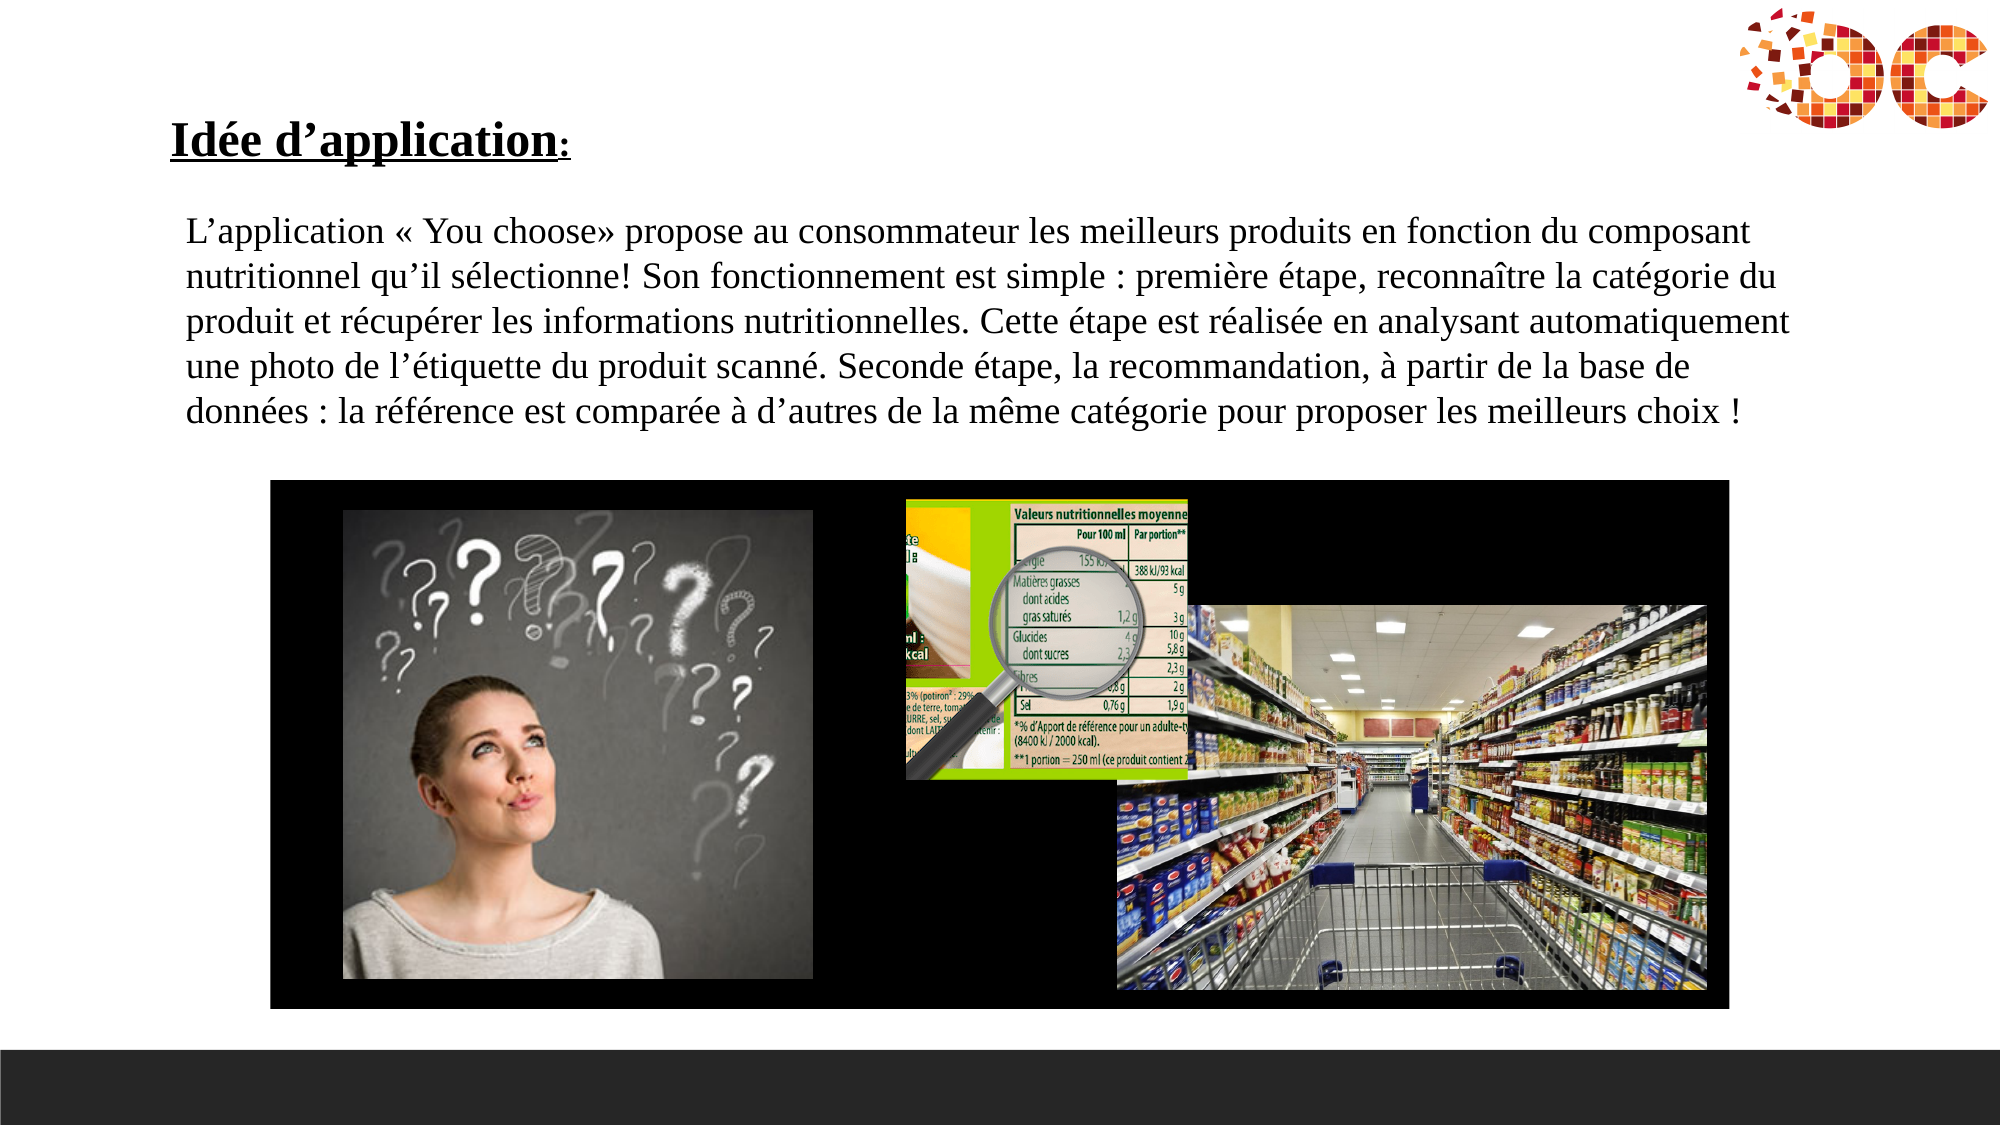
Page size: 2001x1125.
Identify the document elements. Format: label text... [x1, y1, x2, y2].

picture [1739, 8, 1989, 135]
text_box Idée d’application: [155, 98, 1985, 174]
text_box L’application « You choose» propose au consommateur les meilleurs produits en fonction du composant nutritionnel qu’il sélectionne! Son fonctionnement est simple : première étape, reconnaître la catégorie du produit et récupérer les informations nutritionnelles. Cette étape est réalisée en analysant automatiquement une photo de l’étiquette du produit scanné. Seconde étape, la recommandation, à partir de la base de données : la référence est comparée à d’autres de la même catégorie pour proposer les meilleurs choix ! [171, 174, 1829, 529]
picture [343, 509, 814, 980]
picture [906, 498, 1707, 991]
text_box [269, 529, 1731, 1010]
